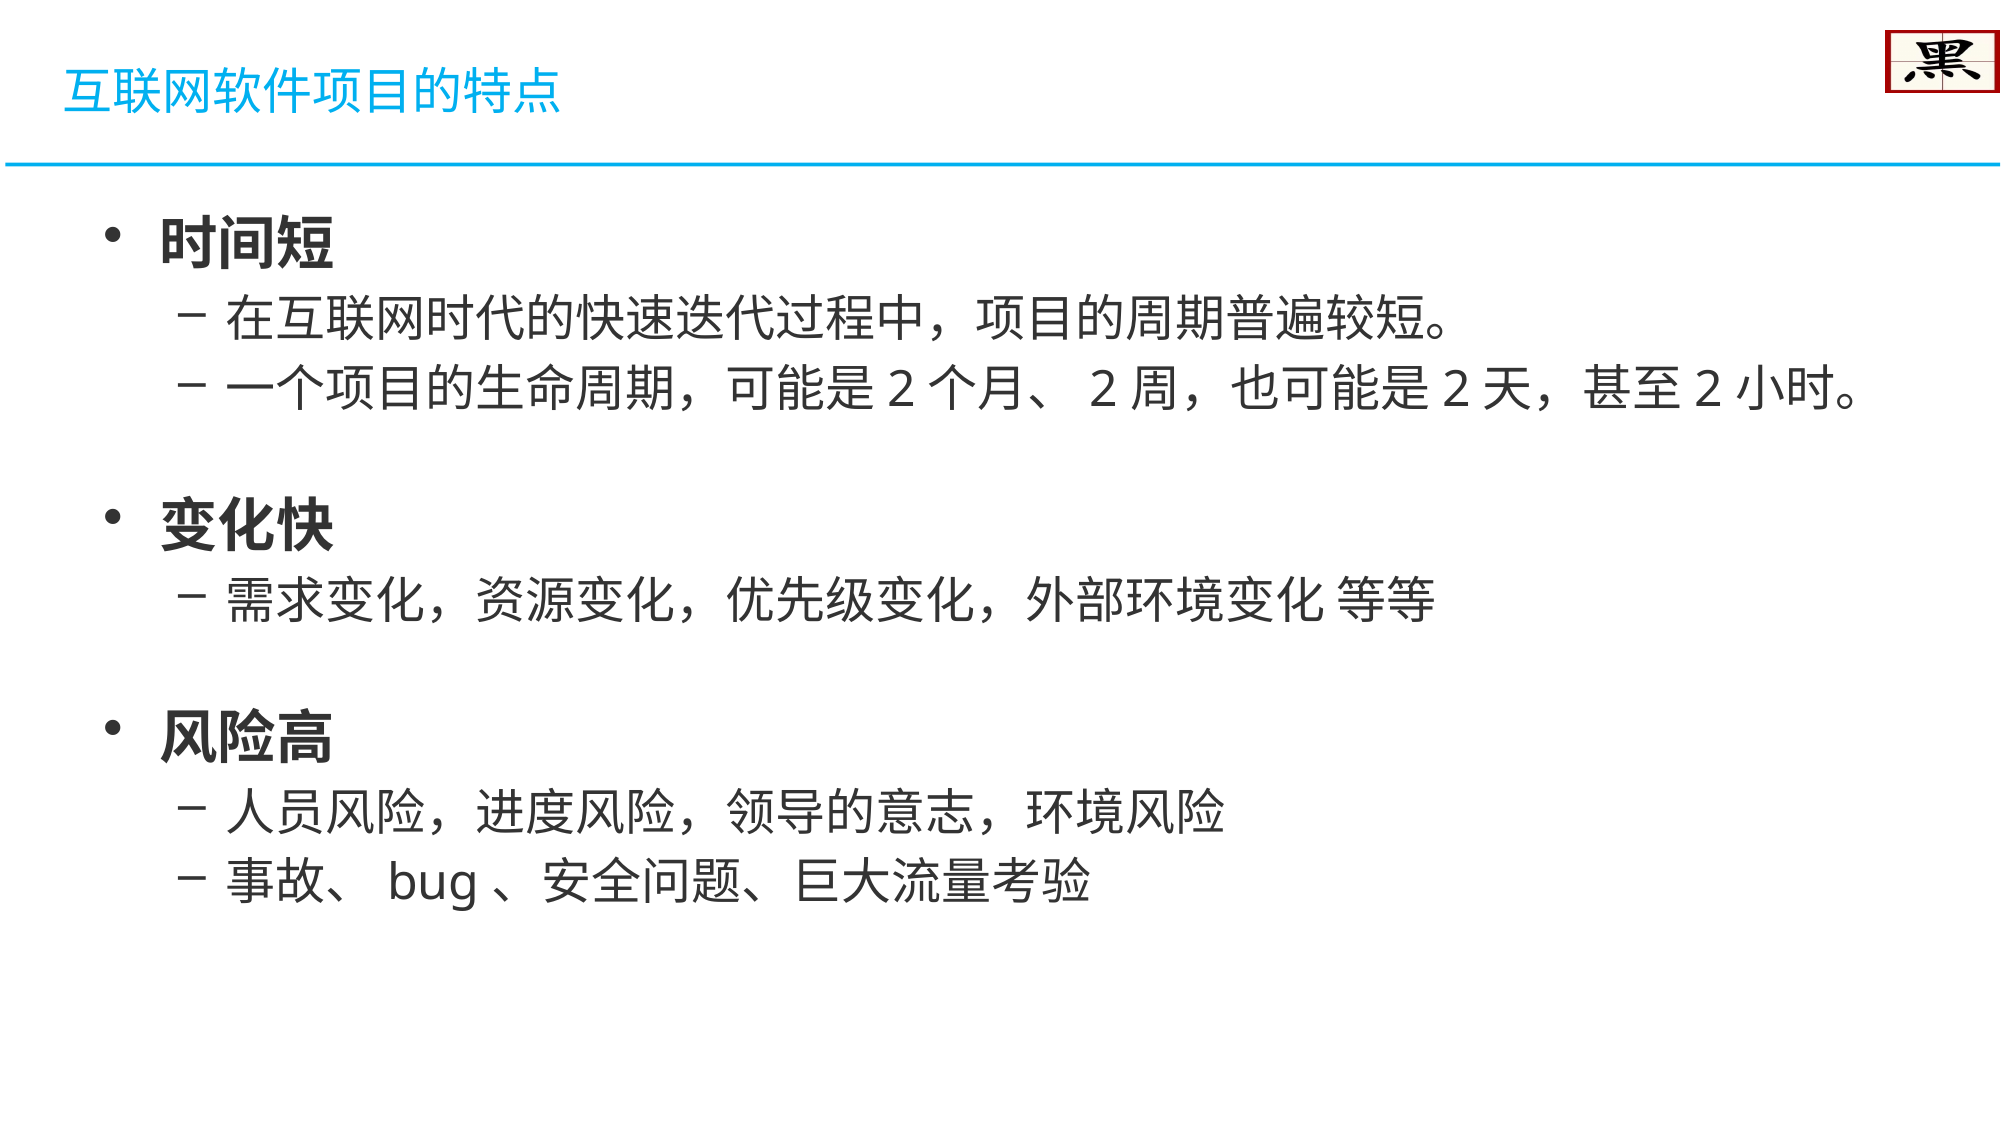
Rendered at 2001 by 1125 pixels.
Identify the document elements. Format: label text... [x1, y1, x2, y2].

text_box 互联网软件项目的特点 [47, 40, 1809, 146]
picture [1885, 30, 2000, 93]
text_box 时间短 在互联网时代的快速迭代过程中，项目的周期普遍较短。 一个项目的生命周期，可能是2个月、2周，也可能是2天，甚至2小时。 变化快 需求变化，资源变化，优先级变化，外部环境变化 等等 风险高 人员风险，进度风险，领导的意志，环境风险 事故、bug、安全问题、巨大流量考验 [88, 199, 1933, 1000]
